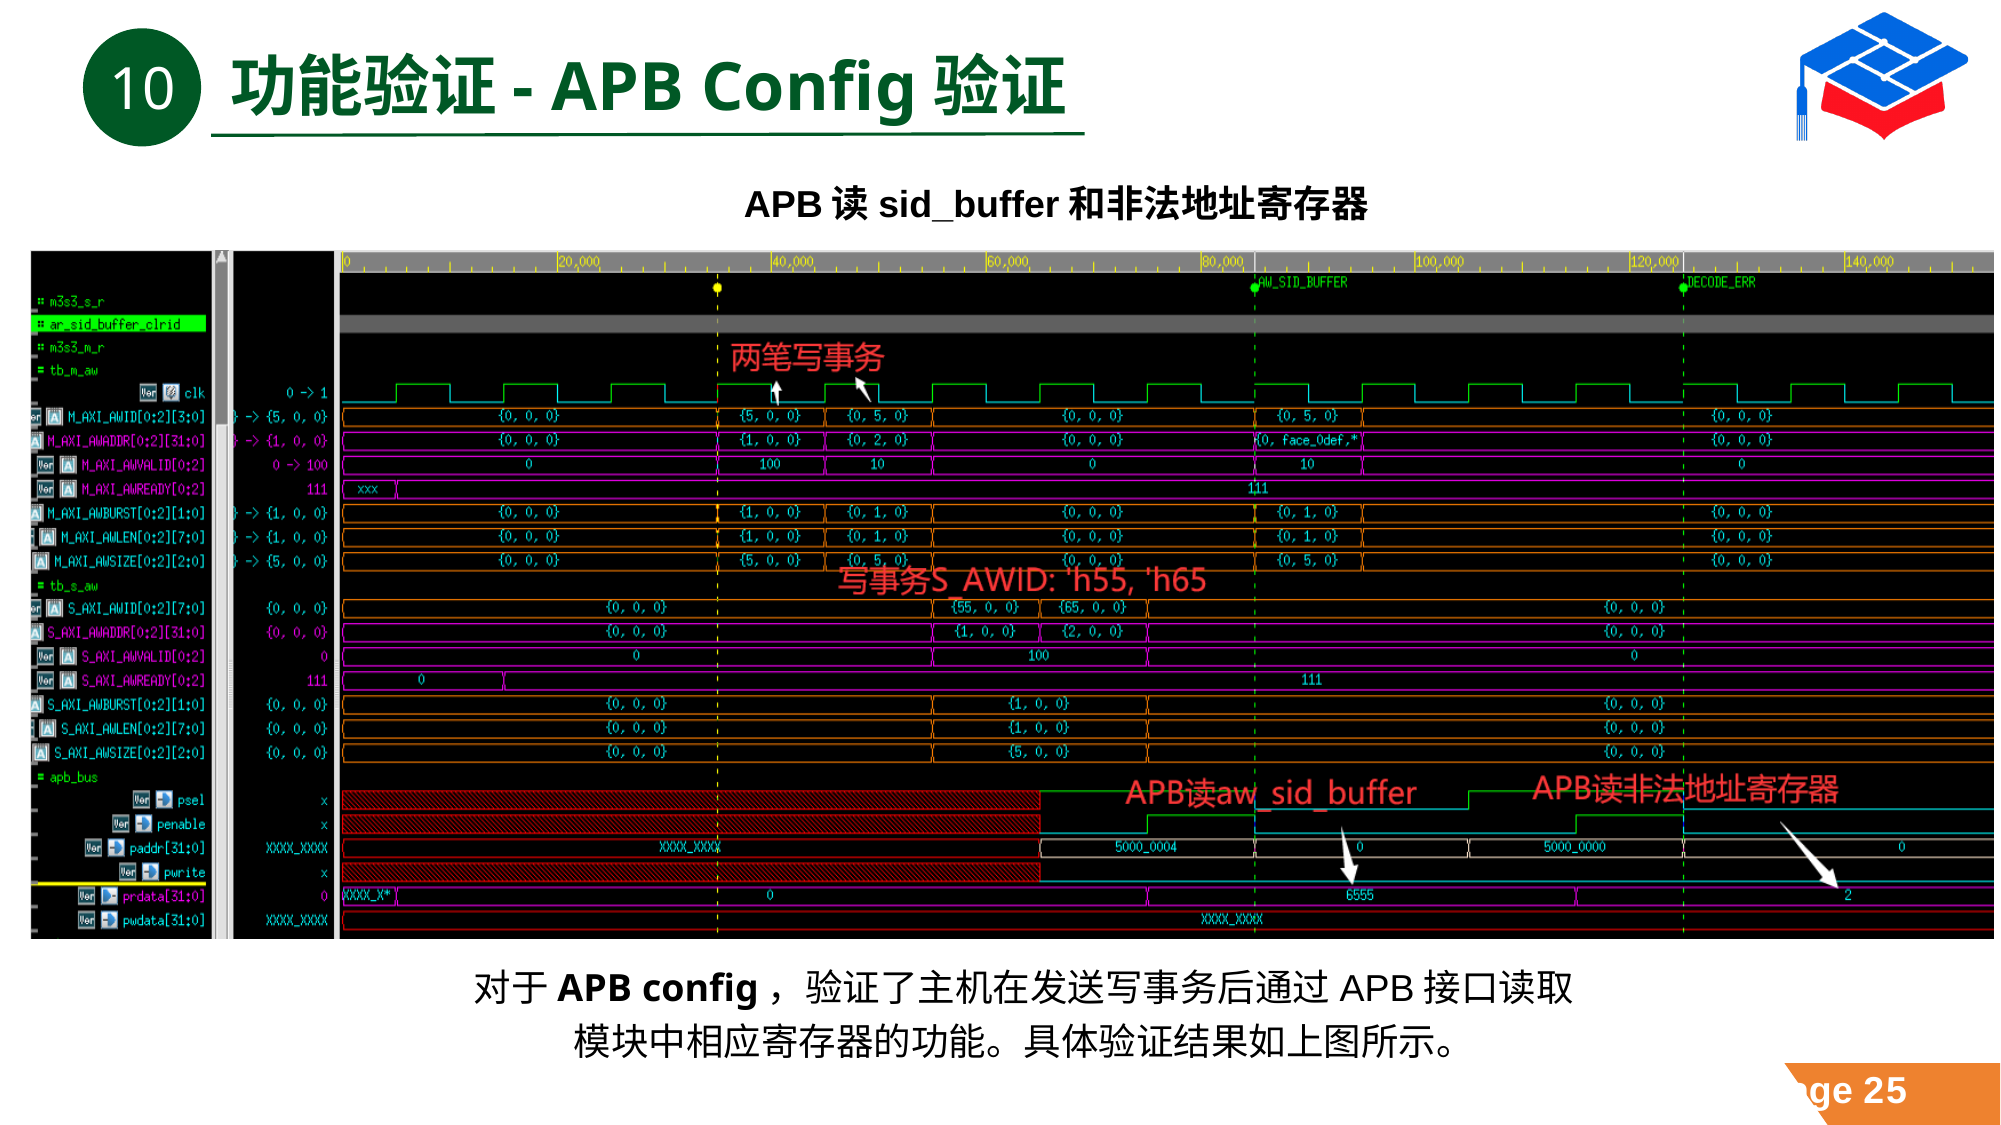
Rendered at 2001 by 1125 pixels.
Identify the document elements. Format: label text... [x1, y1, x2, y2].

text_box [70, 27, 215, 147]
text_box 对于APB config，验证了主机在发送写事务后通过APB接口读取模块中相应寄存器的功能。具体验证结果如上图所示。 [457, 947, 1590, 1071]
picture [29, 249, 1994, 939]
picture [1767, 12, 2000, 142]
text_box 功能验证- APB Config验证 [218, 38, 1443, 130]
text_box APB读sid_buffer和非法地址寄存器 [718, 172, 1386, 233]
